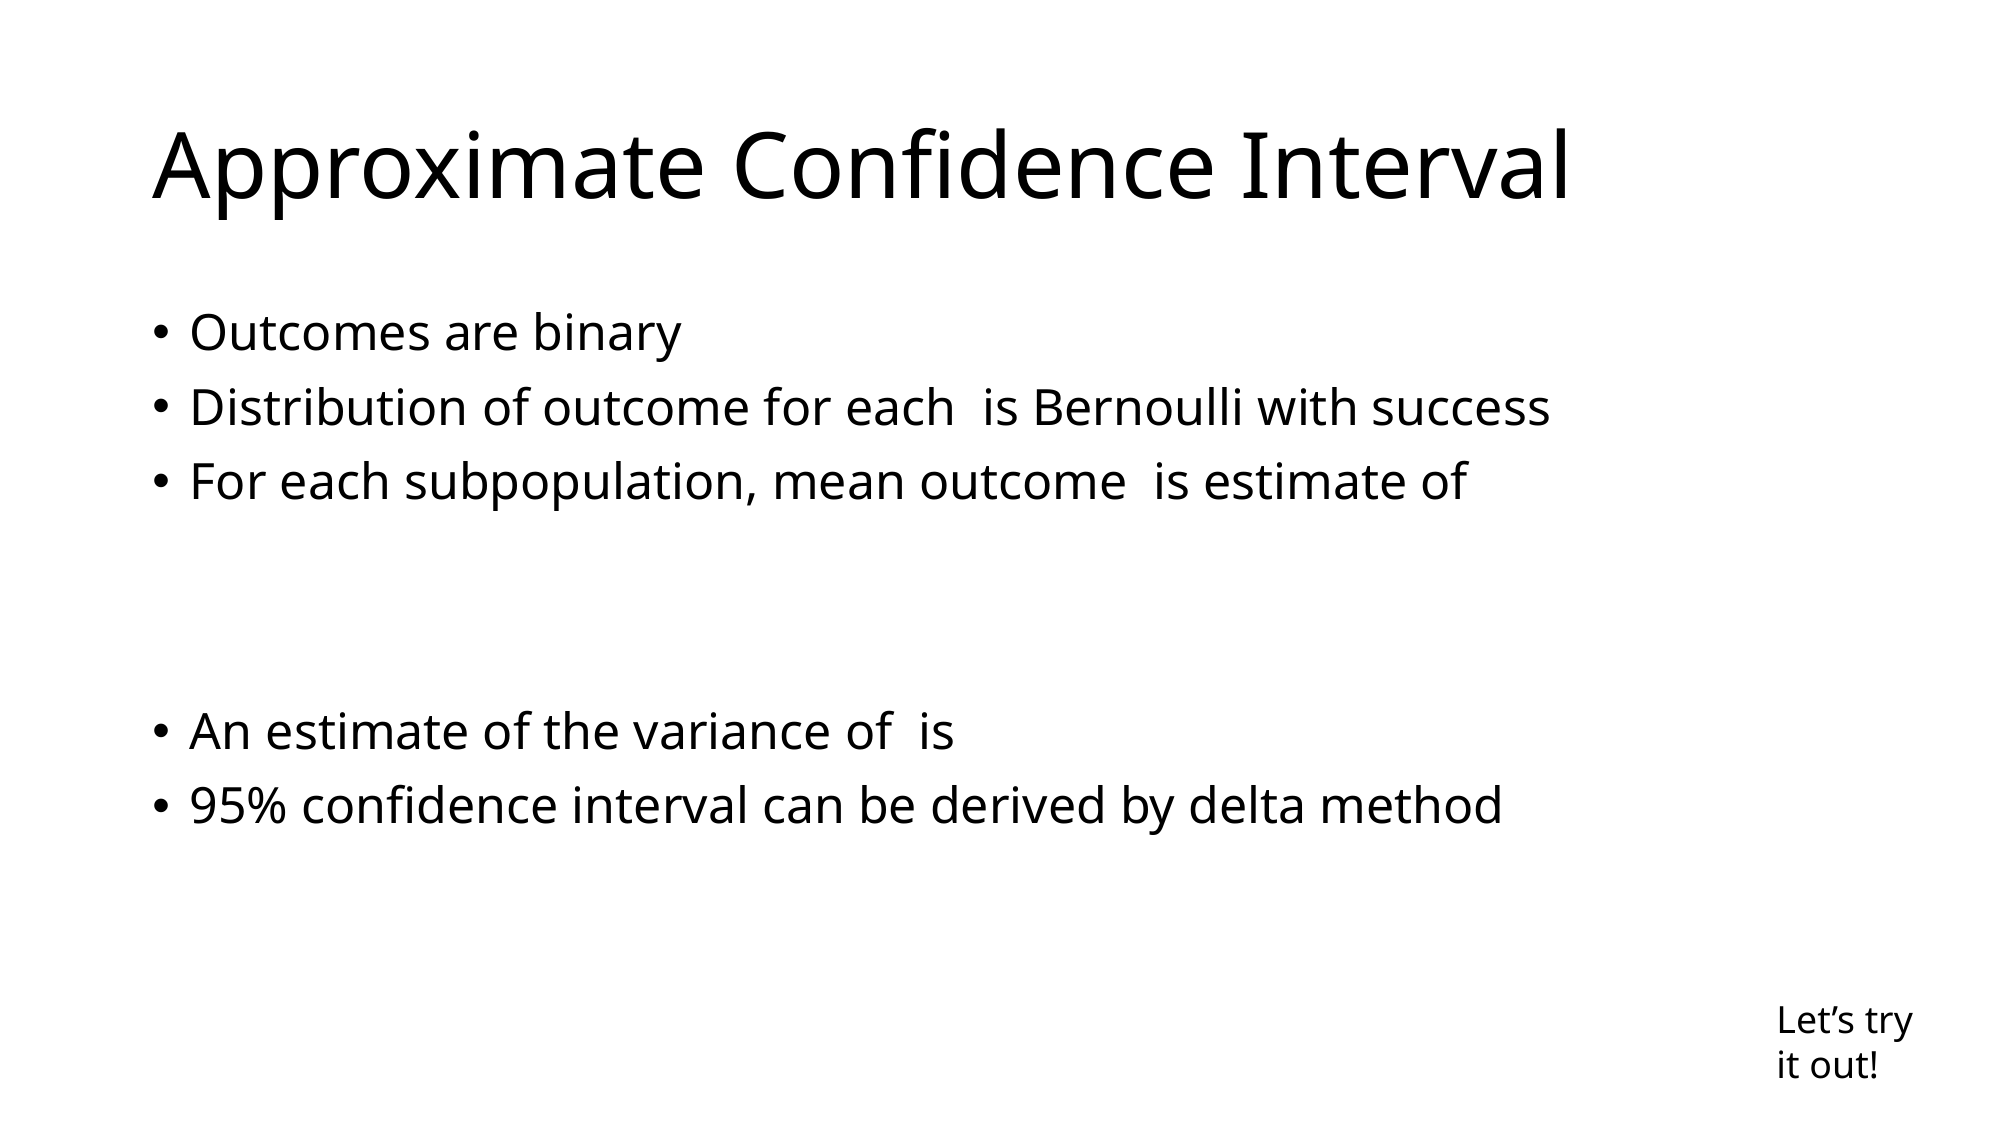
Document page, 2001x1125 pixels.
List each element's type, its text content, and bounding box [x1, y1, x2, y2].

text_box Let’s try it out! [1761, 988, 1947, 1094]
title Approximate Confidence Interval [137, 59, 1863, 278]
